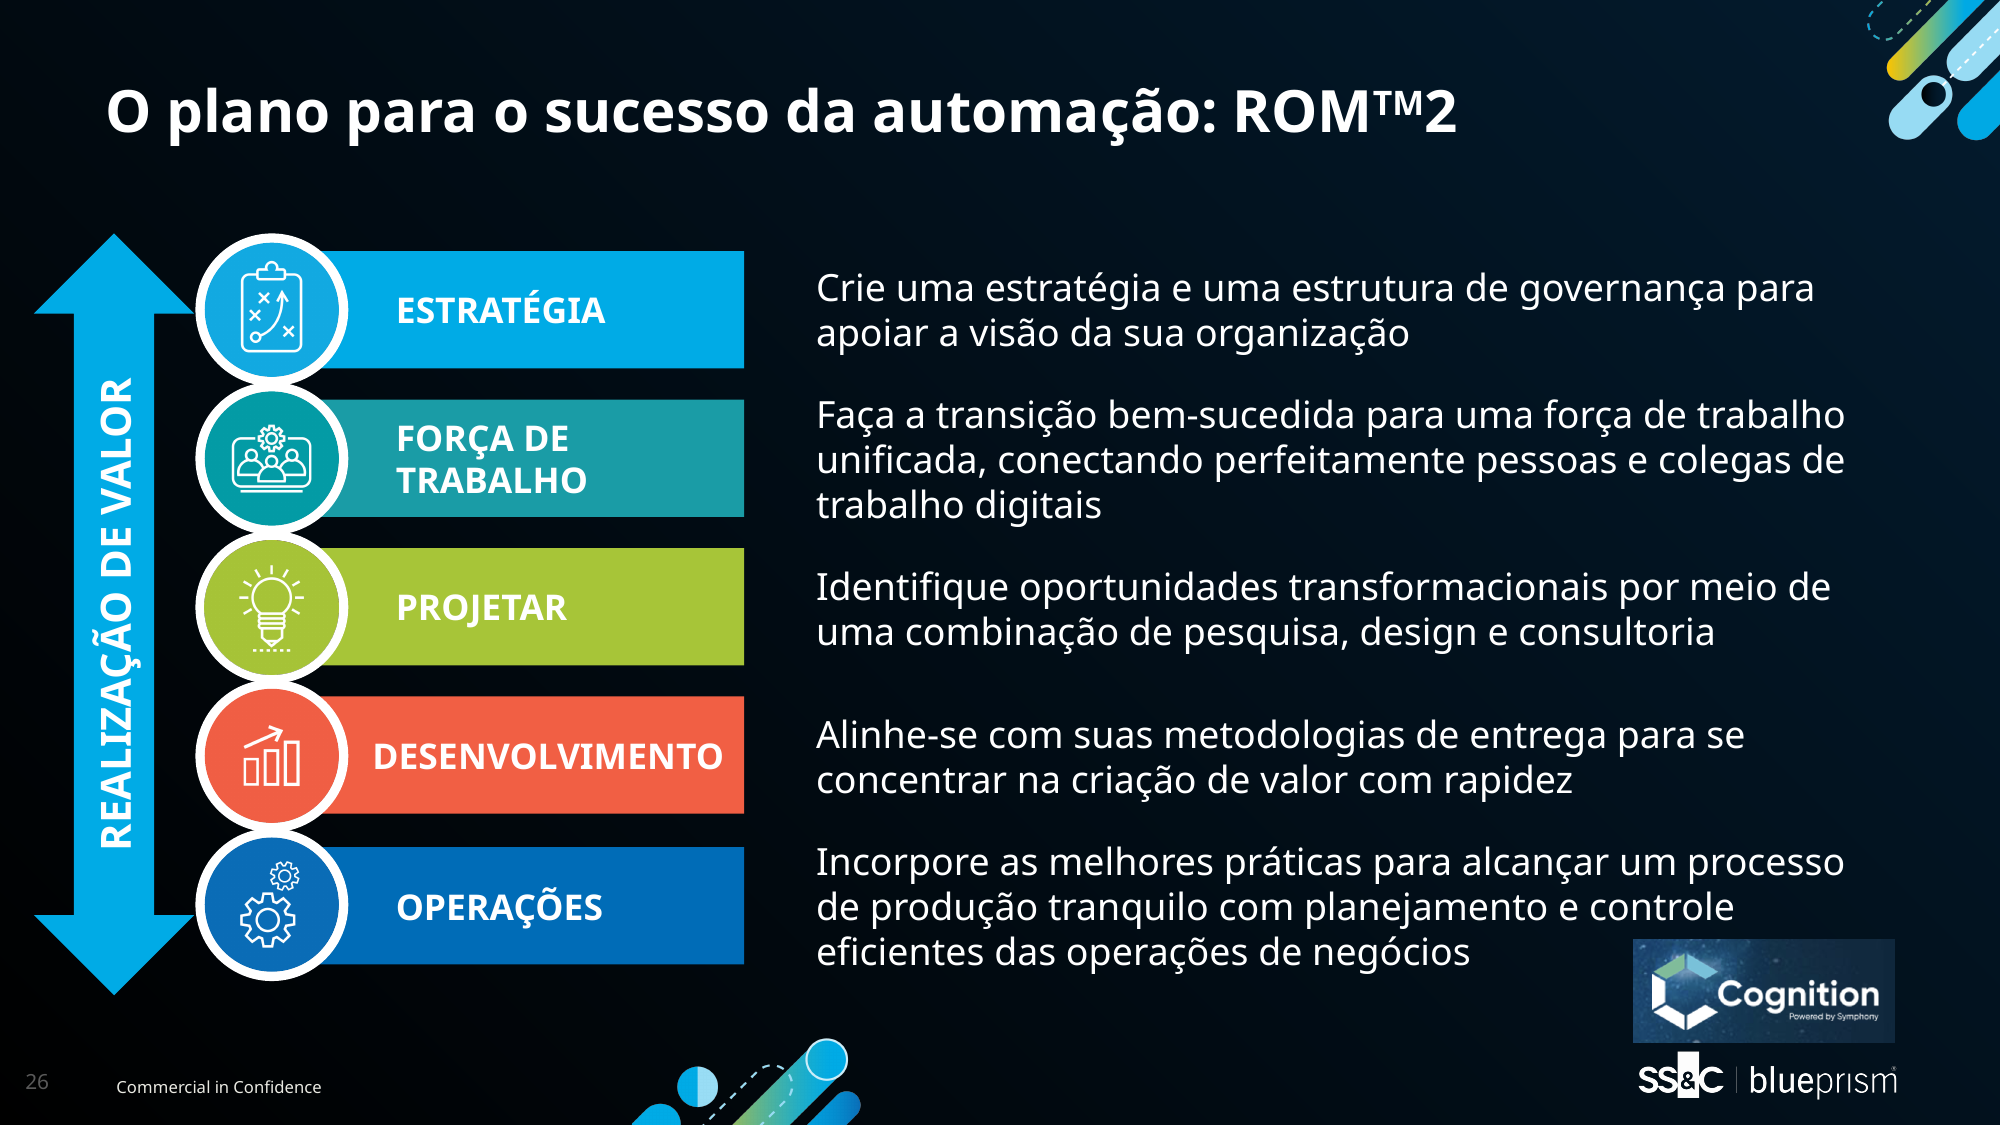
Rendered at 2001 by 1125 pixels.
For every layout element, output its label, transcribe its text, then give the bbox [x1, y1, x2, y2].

text_box FORÇA DE TRABALHO [349, 399, 745, 518]
text_box Faça a transição bem-sucedida para uma força de trabalho unificada, conectando perfeitamente pessoas e colegas de trabalho digitais [774, 398, 2000, 520]
text_box Incorpore as melhores práticas para alcançar um processo de produção tranquilo com planejamento e controle eficientes das operações de negócios [774, 844, 1919, 966]
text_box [195, 679, 349, 828]
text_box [195, 382, 349, 535]
slide_number 26 [25, 1072, 52, 1098]
picture [1861, 0, 2000, 147]
text_box O plano para o sucesso da automação: ROMTM2 [105, 74, 1870, 165]
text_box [195, 828, 349, 982]
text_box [195, 535, 349, 679]
text_box PROJETAR [349, 547, 745, 666]
text_box ESTRATÉGIA [349, 250, 745, 369]
text_box DESENVOLVIMENTO [349, 695, 745, 815]
text_box REALIZAÇÃO DE VALOR [31, 231, 195, 997]
picture [1633, 939, 1895, 1043]
picture [1637, 1050, 1898, 1102]
text_box Identifique oportunidades transformacionais por meio de uma combinação de pesquisa, design e consultoria [774, 547, 1919, 668]
text_box Alinhe-se com suas metodologias de entrega para se concentrar na criação de valor com rapidez [774, 696, 1919, 817]
text_box Crie uma estratégia e uma estrutura de governança para apoiar a visão da sua organização [774, 248, 1919, 370]
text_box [195, 233, 349, 382]
text_box OPERAÇÕES [349, 846, 745, 965]
picture [631, 1029, 891, 1125]
